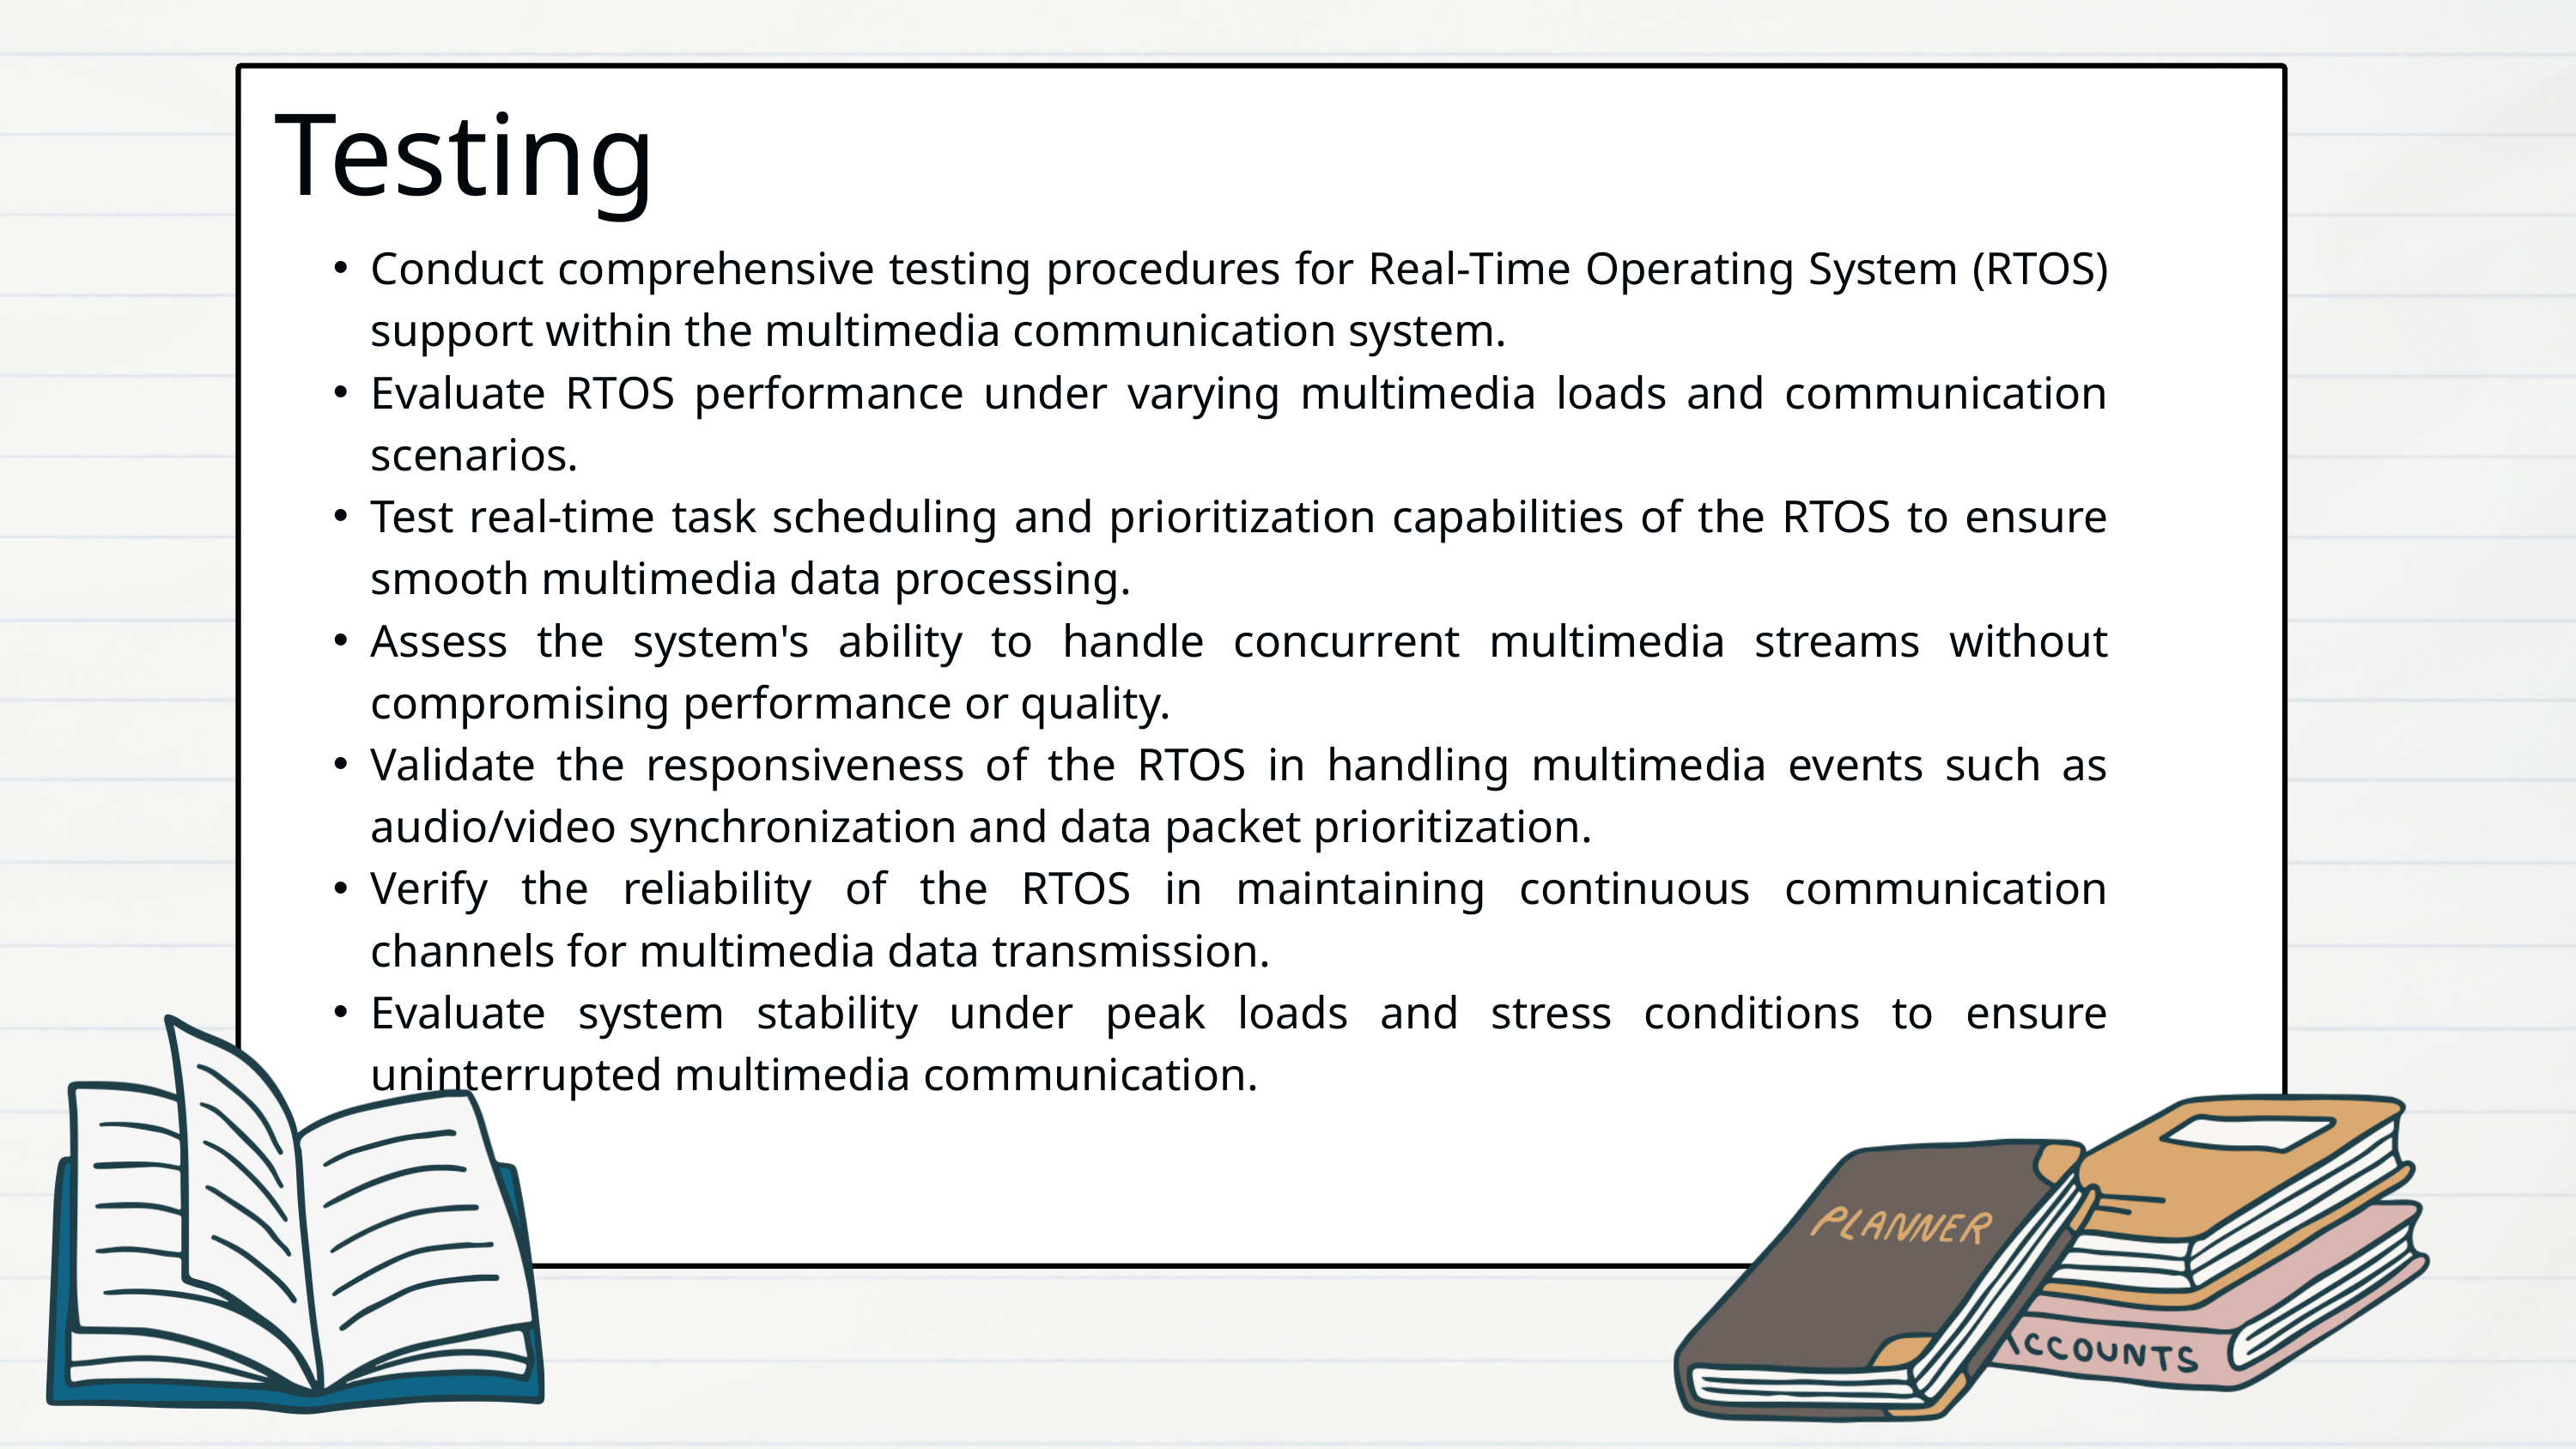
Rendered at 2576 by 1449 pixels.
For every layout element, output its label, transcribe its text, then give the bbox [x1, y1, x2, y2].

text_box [238, 65, 2286, 1267]
text_box [1673, 1093, 2432, 1423]
text_box [0, 0, 2576, 1449]
text_box [46, 1013, 545, 1416]
text_box Testing [0, 59, 1084, 219]
